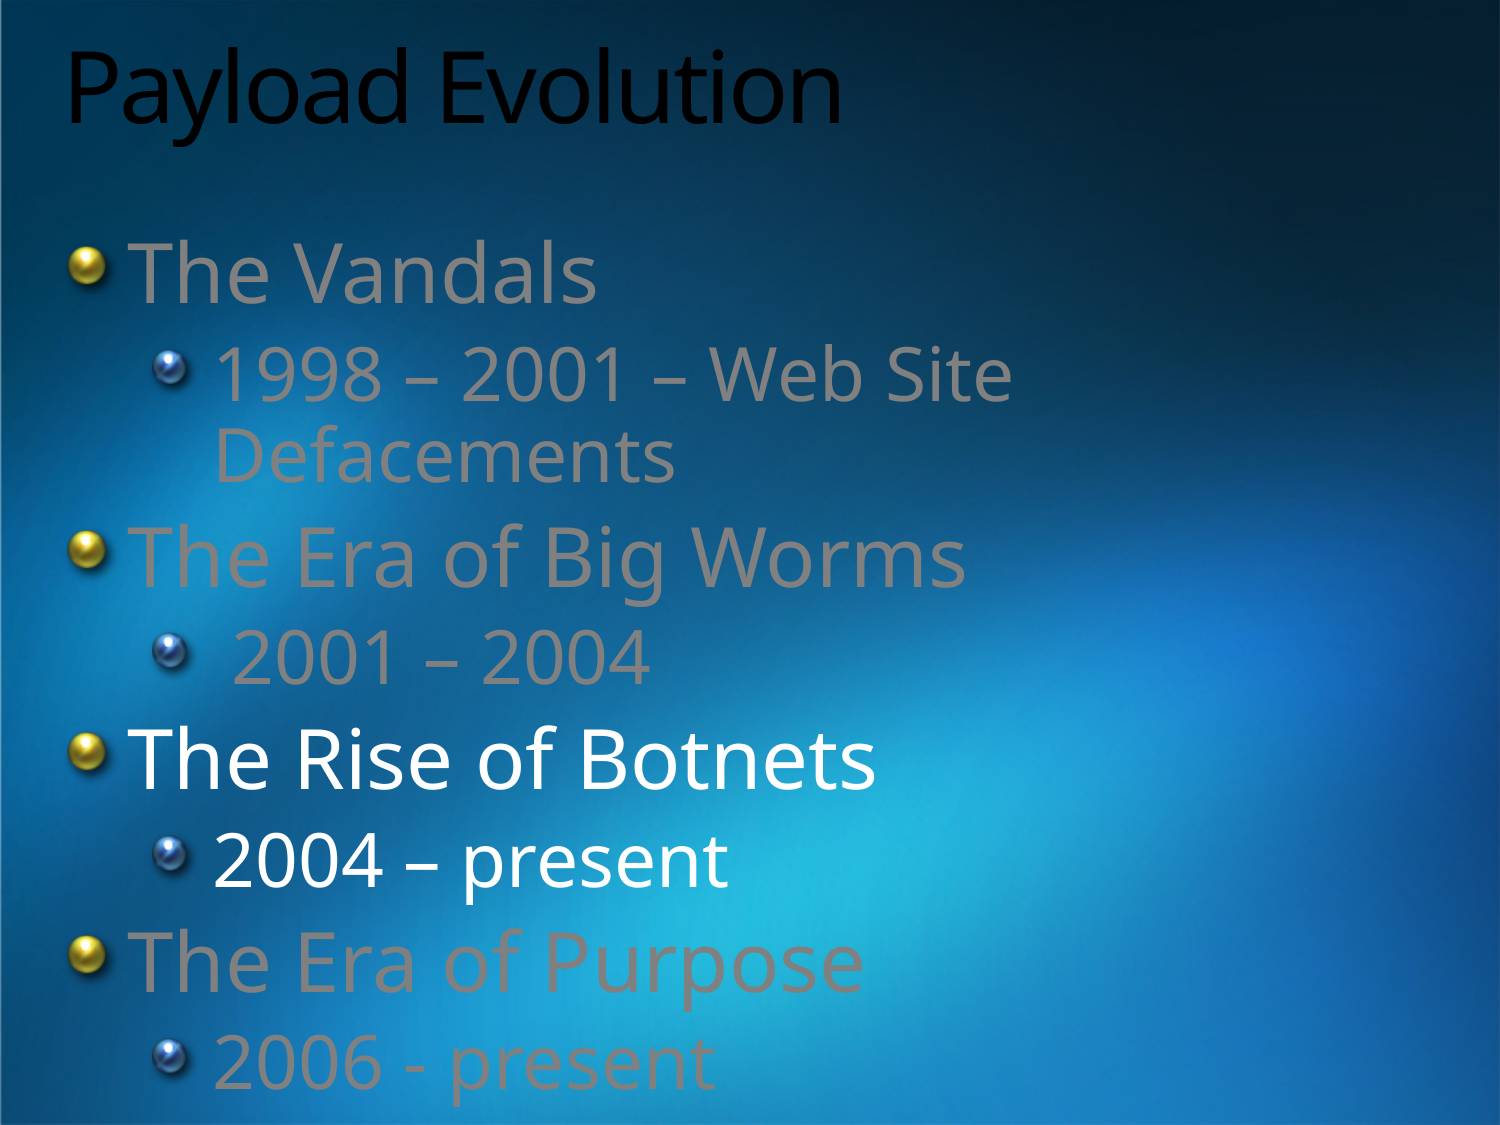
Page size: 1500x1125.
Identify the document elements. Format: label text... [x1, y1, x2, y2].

list The Vandals 1998 – 2001 – Web Site Defacements The Era of Big Worms 2001 – 2004 The Rise of Botnets 2004 – present The Era of Purpose 2006 - present [62, 231, 1438, 1056]
title Payload Evolution [62, 37, 1438, 147]
picture [0, 0, 1500, 1125]
